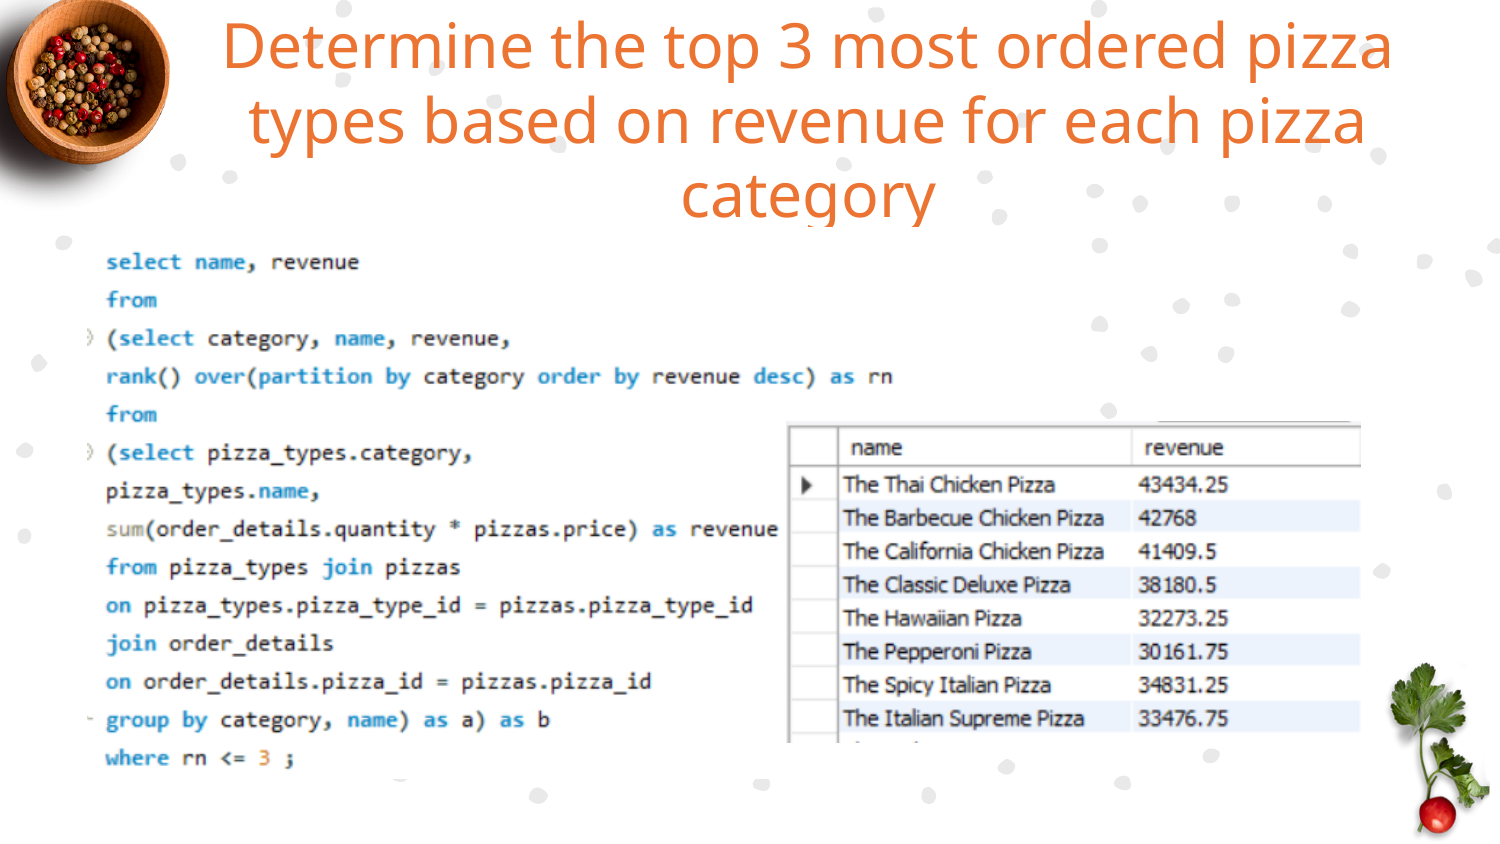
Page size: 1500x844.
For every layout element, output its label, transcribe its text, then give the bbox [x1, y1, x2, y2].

title Determine the top 3 most ordered pizza types based on revenue for each pizza category [175, 94, 1442, 142]
picture [1383, 660, 1489, 843]
picture [87, 226, 1361, 779]
picture [0, 0, 170, 214]
